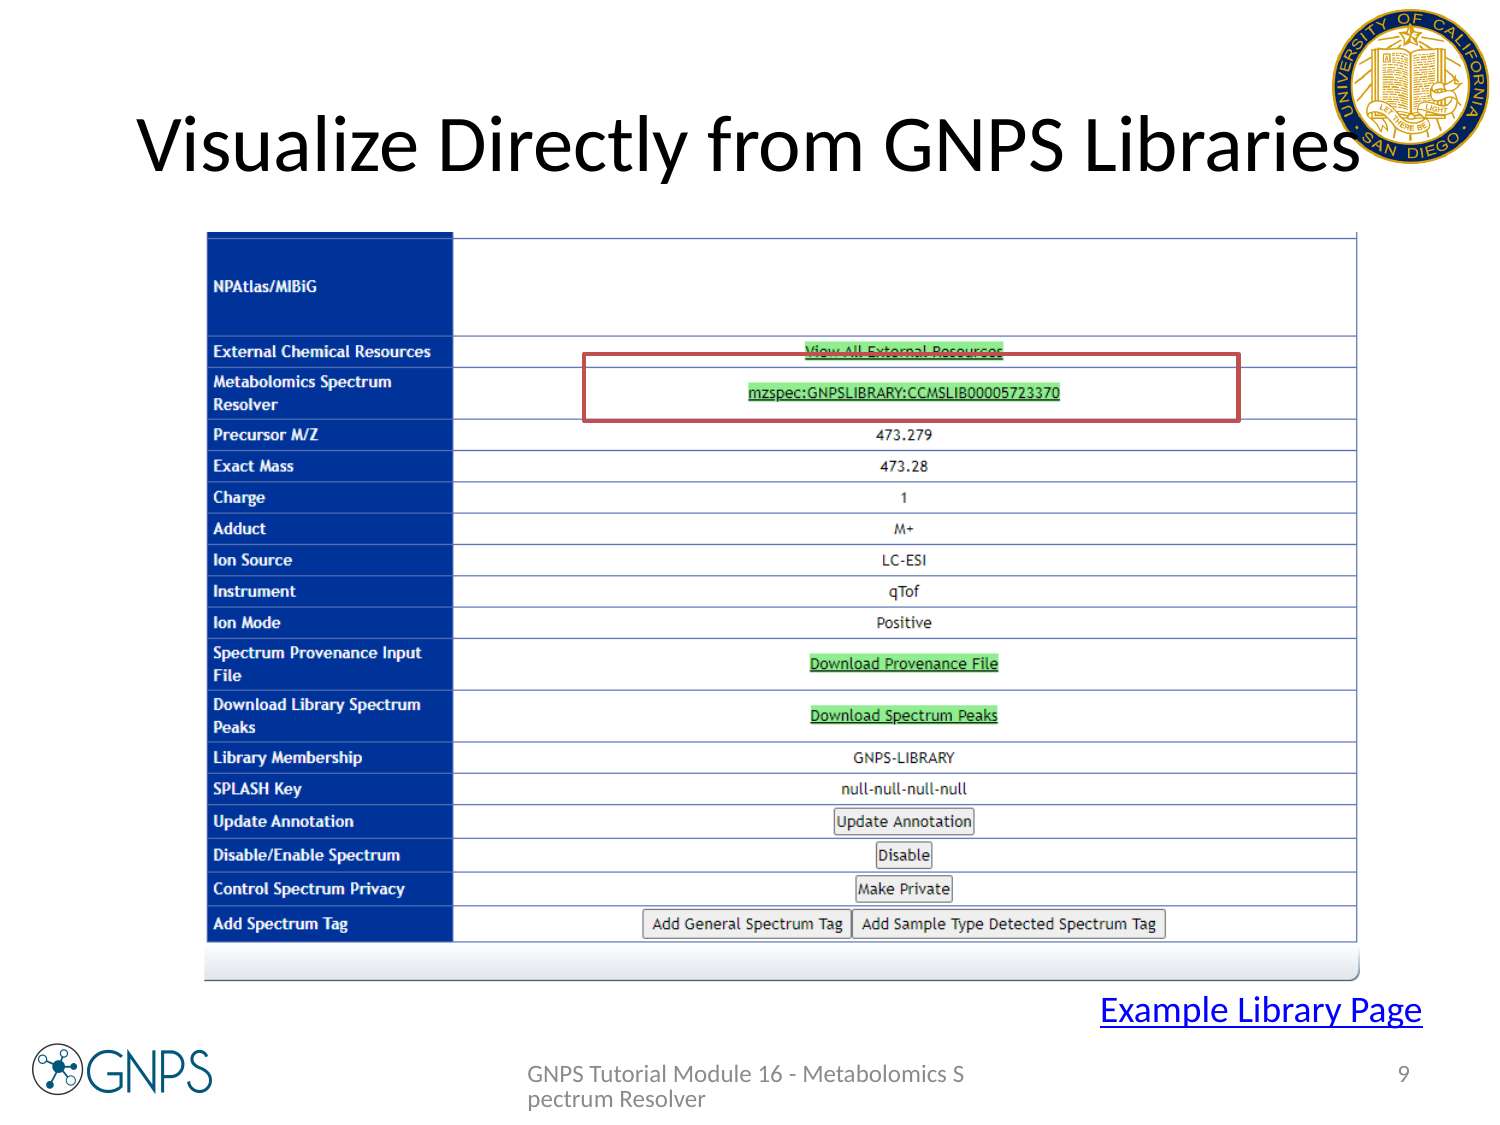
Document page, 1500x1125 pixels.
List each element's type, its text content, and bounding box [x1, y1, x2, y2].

title Visualize Directly from GNPS Libraries [75, 45, 1425, 233]
slide_number 9 [1074, 1042, 1425, 1103]
text_box Example Library Page [1085, 978, 1500, 1038]
picture [31, 1038, 212, 1103]
picture [201, 232, 1361, 986]
footer GNPS Tutorial Module 16 - Metabolomics Spectrum Resolver [512, 1042, 988, 1103]
picture [1279, 7, 1500, 165]
